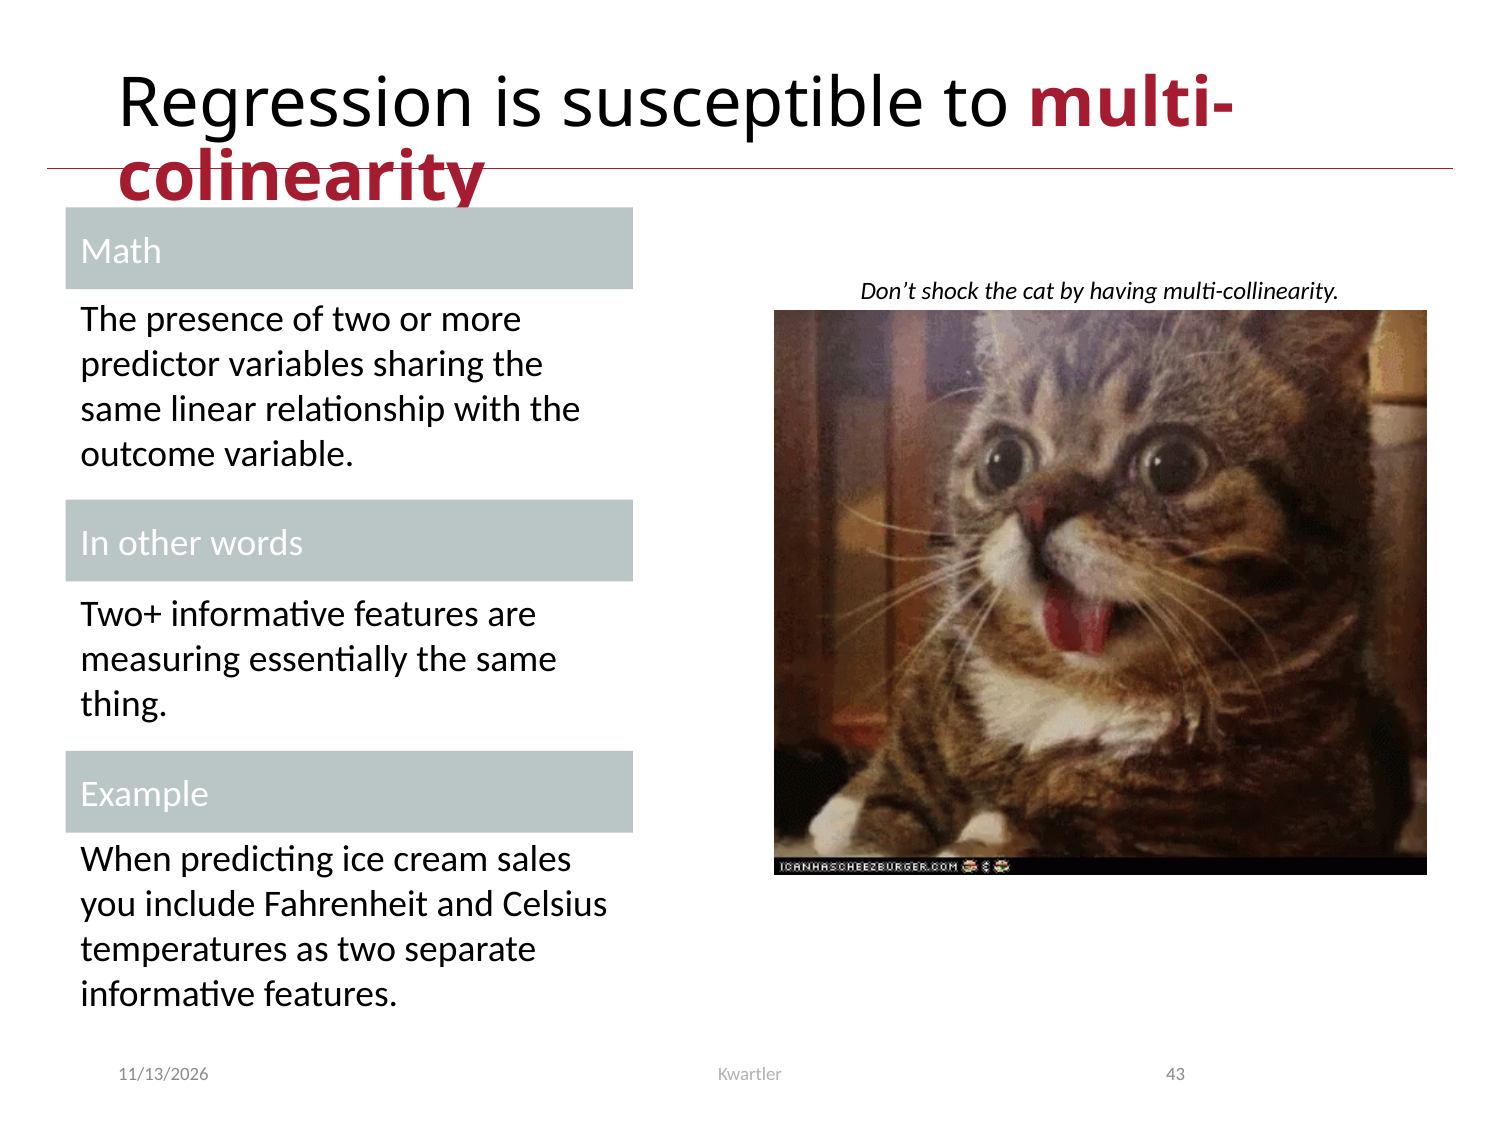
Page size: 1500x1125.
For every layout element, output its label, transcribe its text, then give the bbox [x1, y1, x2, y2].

slide_number 43 [1059, 1042, 1200, 1103]
text_box Don’t shock the cat by having multi-collinearity. [845, 267, 1356, 310]
picture [774, 310, 1427, 875]
text_box The presence of two or more predictor variables sharing the same linear relationship with the outcome variable. [65, 286, 633, 482]
text_box When predicting ice cream sales you include Fahrenheit and Celsius temperatures as two separate informative features. [65, 826, 633, 1022]
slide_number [103, 1042, 441, 1103]
footer Kwartler [496, 1042, 1004, 1103]
text_box Two+ informative features are measuring essentially the same thing. [65, 581, 633, 731]
text_box Math [65, 206, 634, 290]
title Regression is susceptible to multi-colinearity [103, 59, 1397, 157]
text_box Example [65, 750, 634, 834]
text_box In other words [65, 499, 634, 582]
